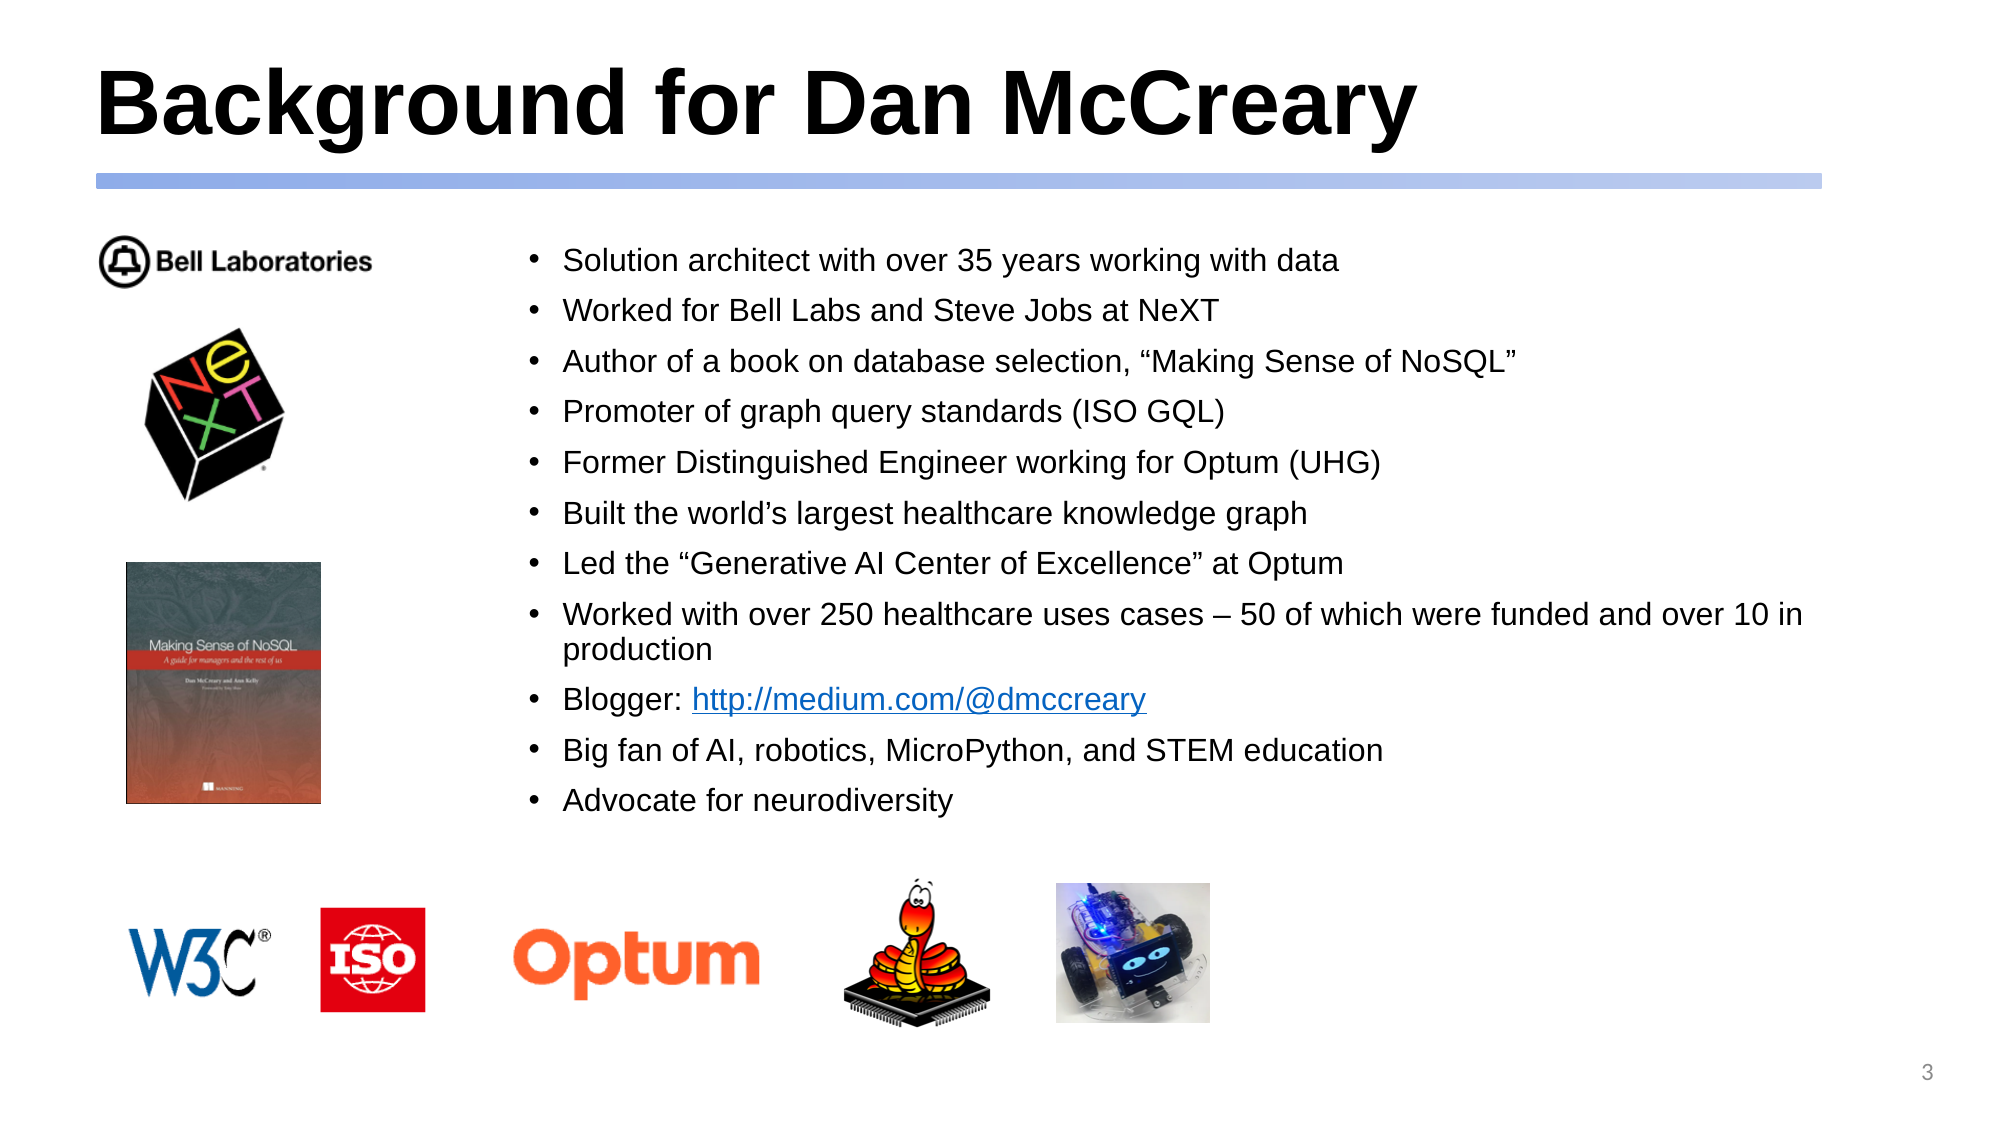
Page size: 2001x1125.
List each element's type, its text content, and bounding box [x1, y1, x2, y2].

picture [504, 923, 778, 1005]
picture [139, 325, 292, 507]
picture [1056, 883, 1210, 1023]
picture [841, 876, 993, 1030]
list Solution architect with over 35 years working with data Worked for Bell Labs and Steve Jobs at NeXT Author of a book on database selection, “Making Sense of NoSQL” Promoter of graph query standards (ISO GQL) Former Distinguished Engineer working for Optum (UHG) Built the world’s largest healthcare knowledge graph Led the “Generative AI Center of Excellence” at Optum Worked with over 250 healthcare uses cases – 50 of which were funded and over 10 in production Blogger: http://medium.com/@dmccreary Big fan of AI, robotics, MicroPython, and STEM education Advocate for neurodiversity [513, 235, 1902, 834]
picture [126, 562, 321, 804]
slide_number 3 [1498, 1040, 1949, 1101]
picture [98, 235, 373, 289]
picture [116, 912, 292, 1009]
picture [307, 890, 440, 1030]
title Background for Dan McCreary [80, 27, 1805, 183]
